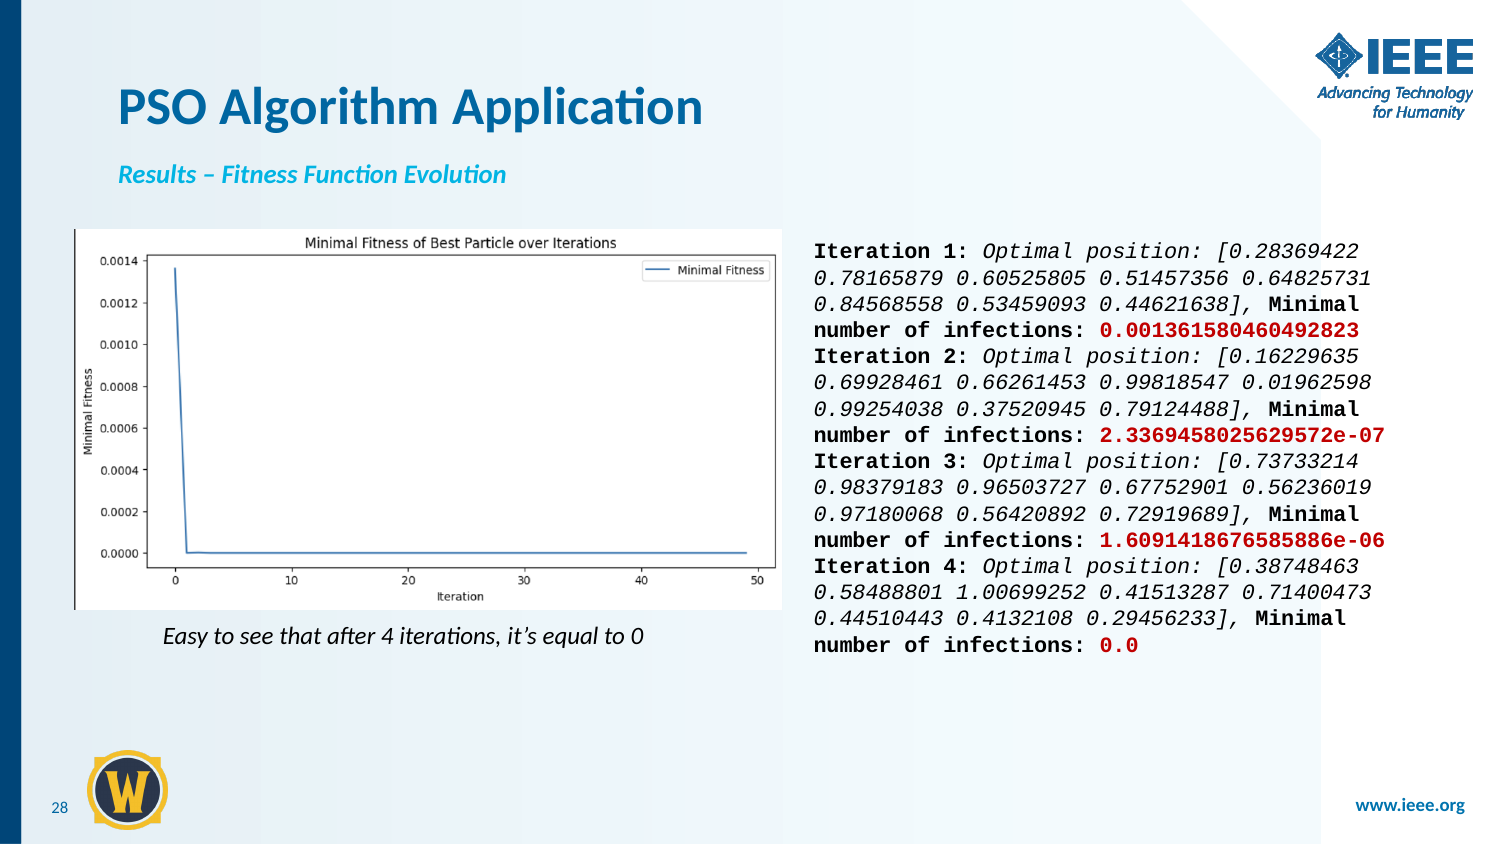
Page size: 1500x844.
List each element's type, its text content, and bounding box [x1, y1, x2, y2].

title PSO Algorithm Application [103, 43, 1192, 144]
slide_number 28 [36, 784, 87, 830]
picture [1315, 32, 1473, 120]
list Results – Fitness Function Evolution [103, 153, 1294, 197]
text_box Easy to see that after 4 iterations, it’s equal to 0 [148, 611, 681, 657]
picture [74, 229, 782, 611]
text_box Iteration 1: Optimal position: [0.28369422 0.78165879 0.60525805 0.51457356 0.64825731 0.84568558 0.53459093 0.44621638], Minimal number of infections: 0.001361580460492823 Iteration 2: Optimal position: [0.16229635 0.69928461 0.66261453 0.99818547 0.01962598 0.99254038 0.37520945 0.79124488], Minimal number of infections: 2.3369458025629572e-07 Iteration 3: Optimal position: [0.73733214 0.98379183 0.96503727 0.67752901 0.56236019 0.97180068 0.56420892 0.72919689], Minimal number of infections: 1.6091418676585886e-06 Iteration 4: Optimal position: [0.38748463 0.58488801 1.00699252 0.41513287 0.71400473 0.44510443 0.4132108 0.29456233], Minimal number of infections: 0.0 [798, 229, 1414, 664]
picture [87, 750, 168, 830]
